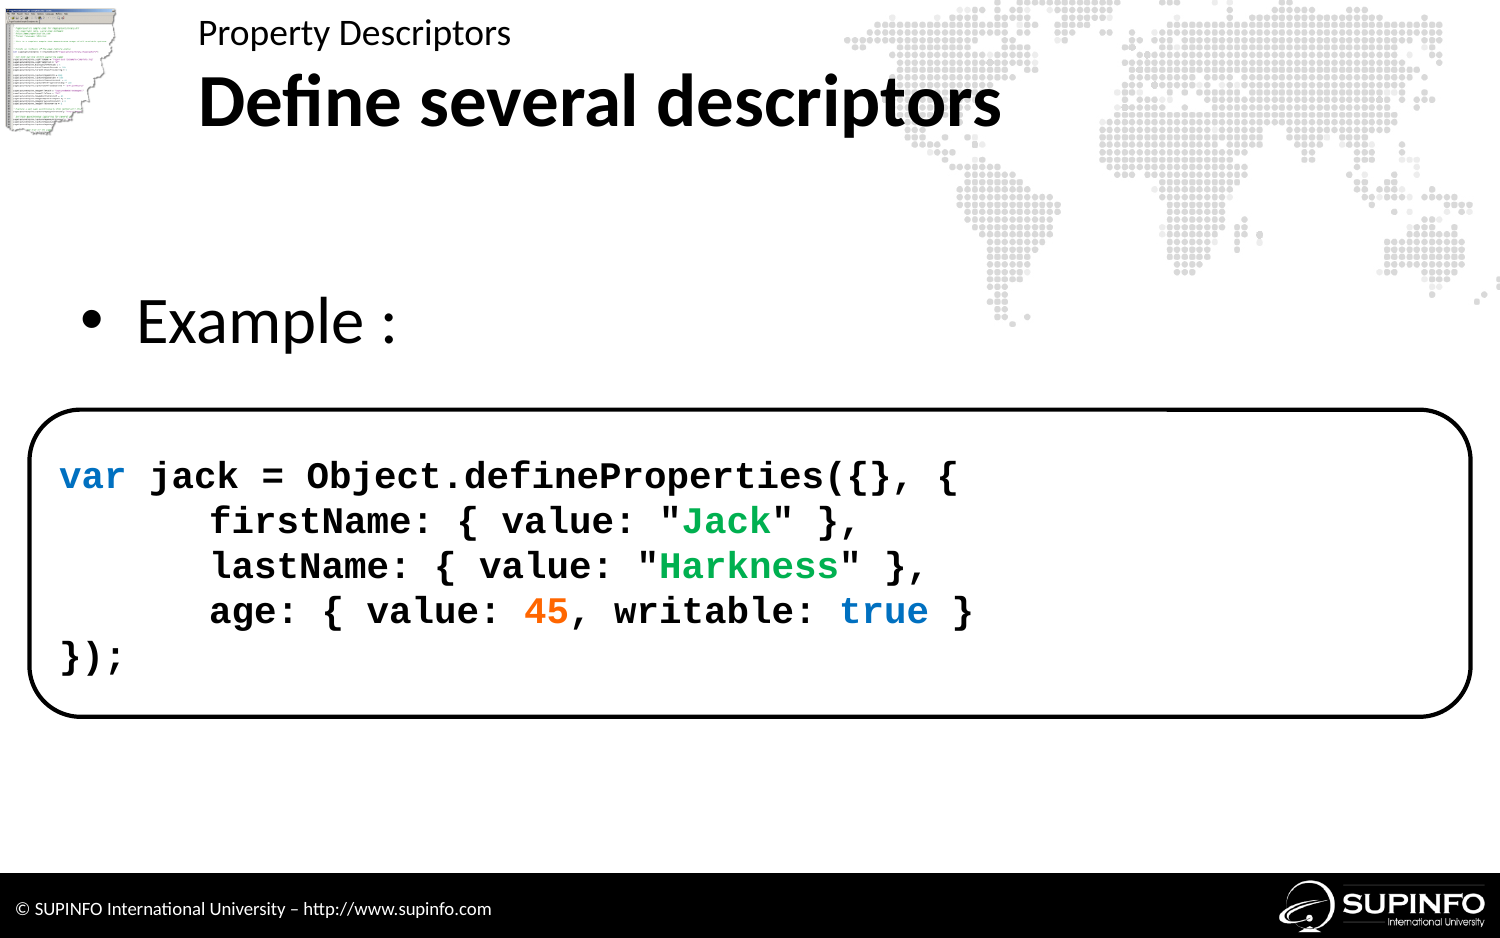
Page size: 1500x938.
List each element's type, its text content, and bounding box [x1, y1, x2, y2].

picture [1269, 870, 1494, 938]
text_box var jack = Object.defineProperties({}, { firstName: { value: "Jack" }, lastName: { value: "Harkness" }, age: { value: 45, writable: true } }); [27, 407, 1473, 719]
list Property Descriptors [182, 0, 1460, 56]
list Example : [64, 702, 1460, 880]
list Example : [64, 184, 1460, 425]
picture [5, 7, 118, 138]
picture [844, 0, 1500, 327]
title Define several descriptors [182, 56, 1459, 139]
